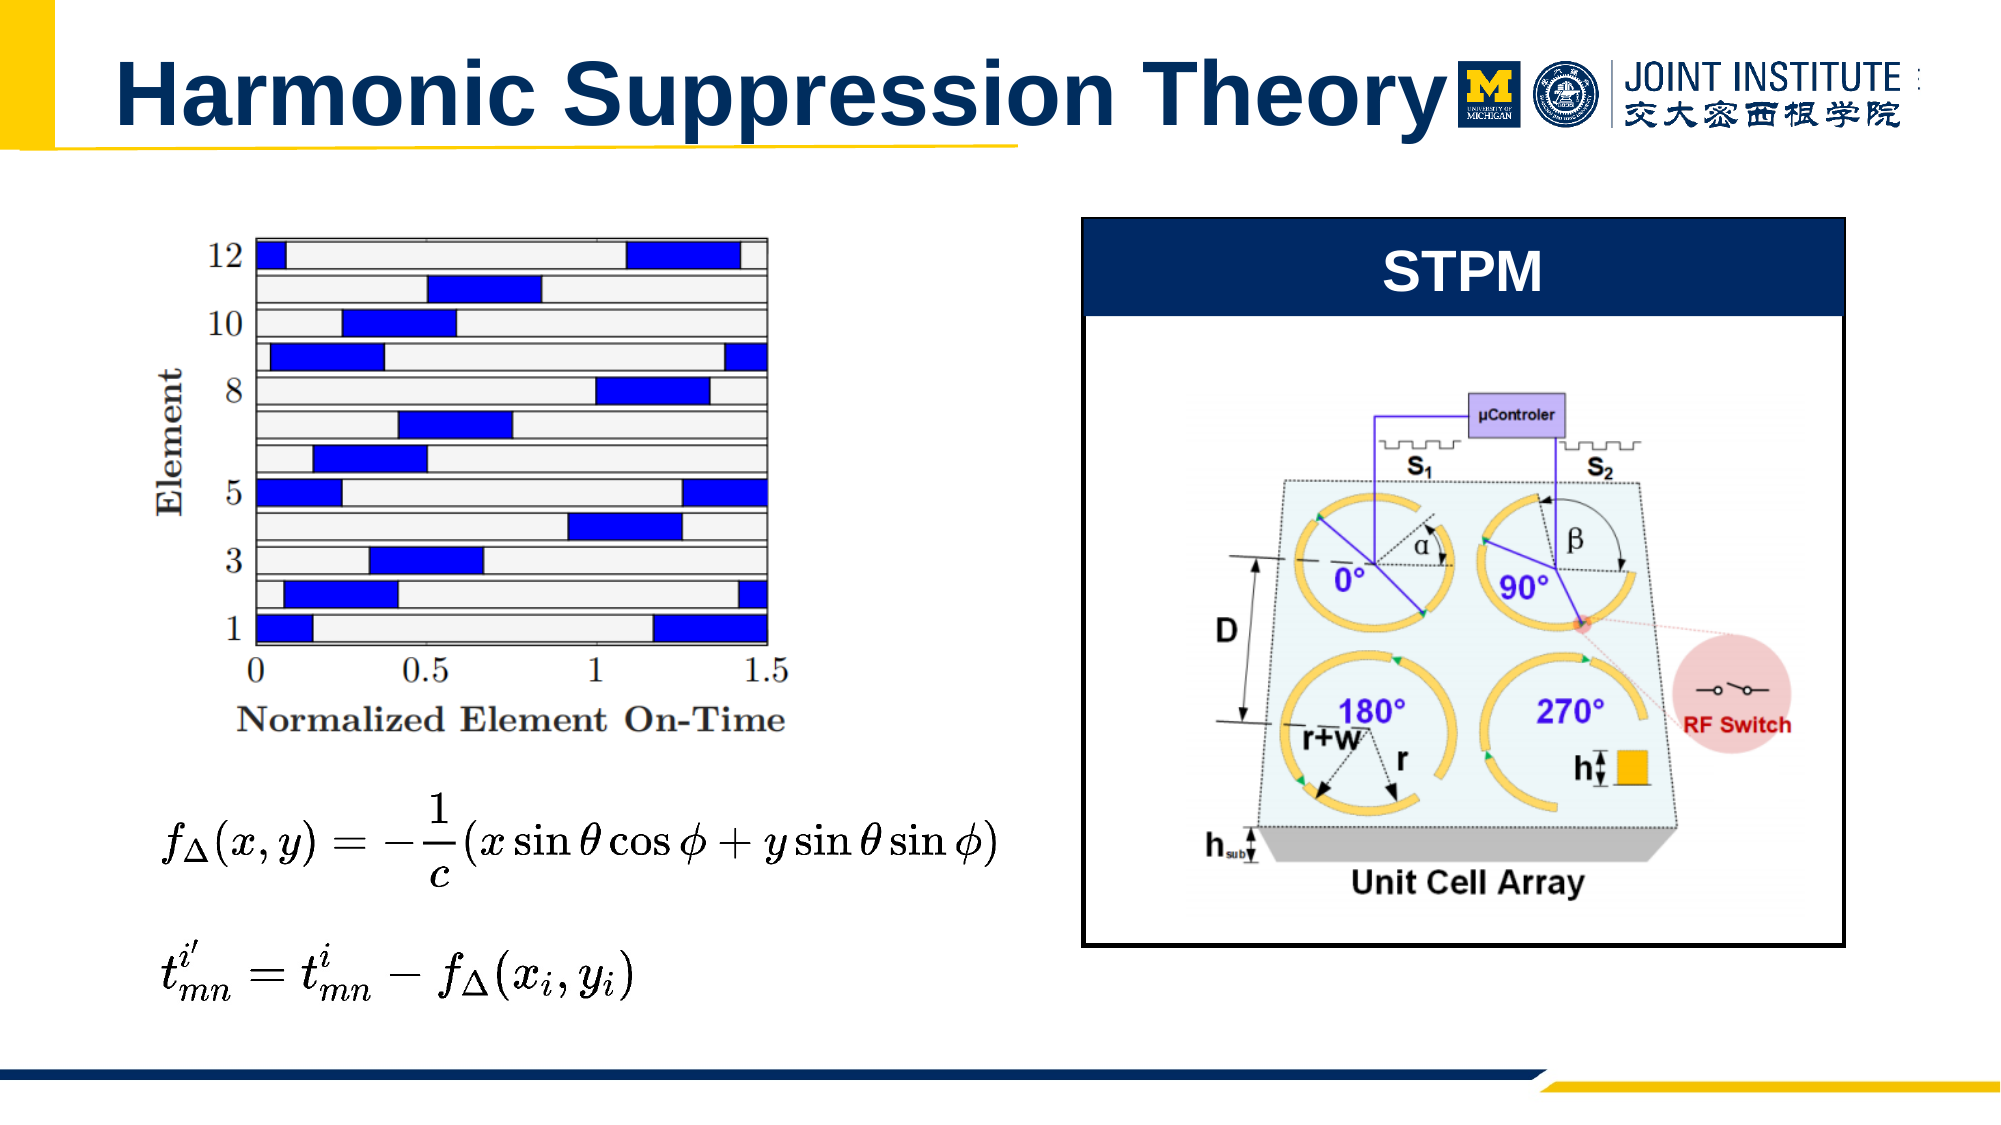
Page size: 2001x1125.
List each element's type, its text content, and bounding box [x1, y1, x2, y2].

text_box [1083, 218, 1845, 946]
title Harmonic Suppression Theory [99, 35, 1900, 143]
picture [0, 0, 2001, 1125]
